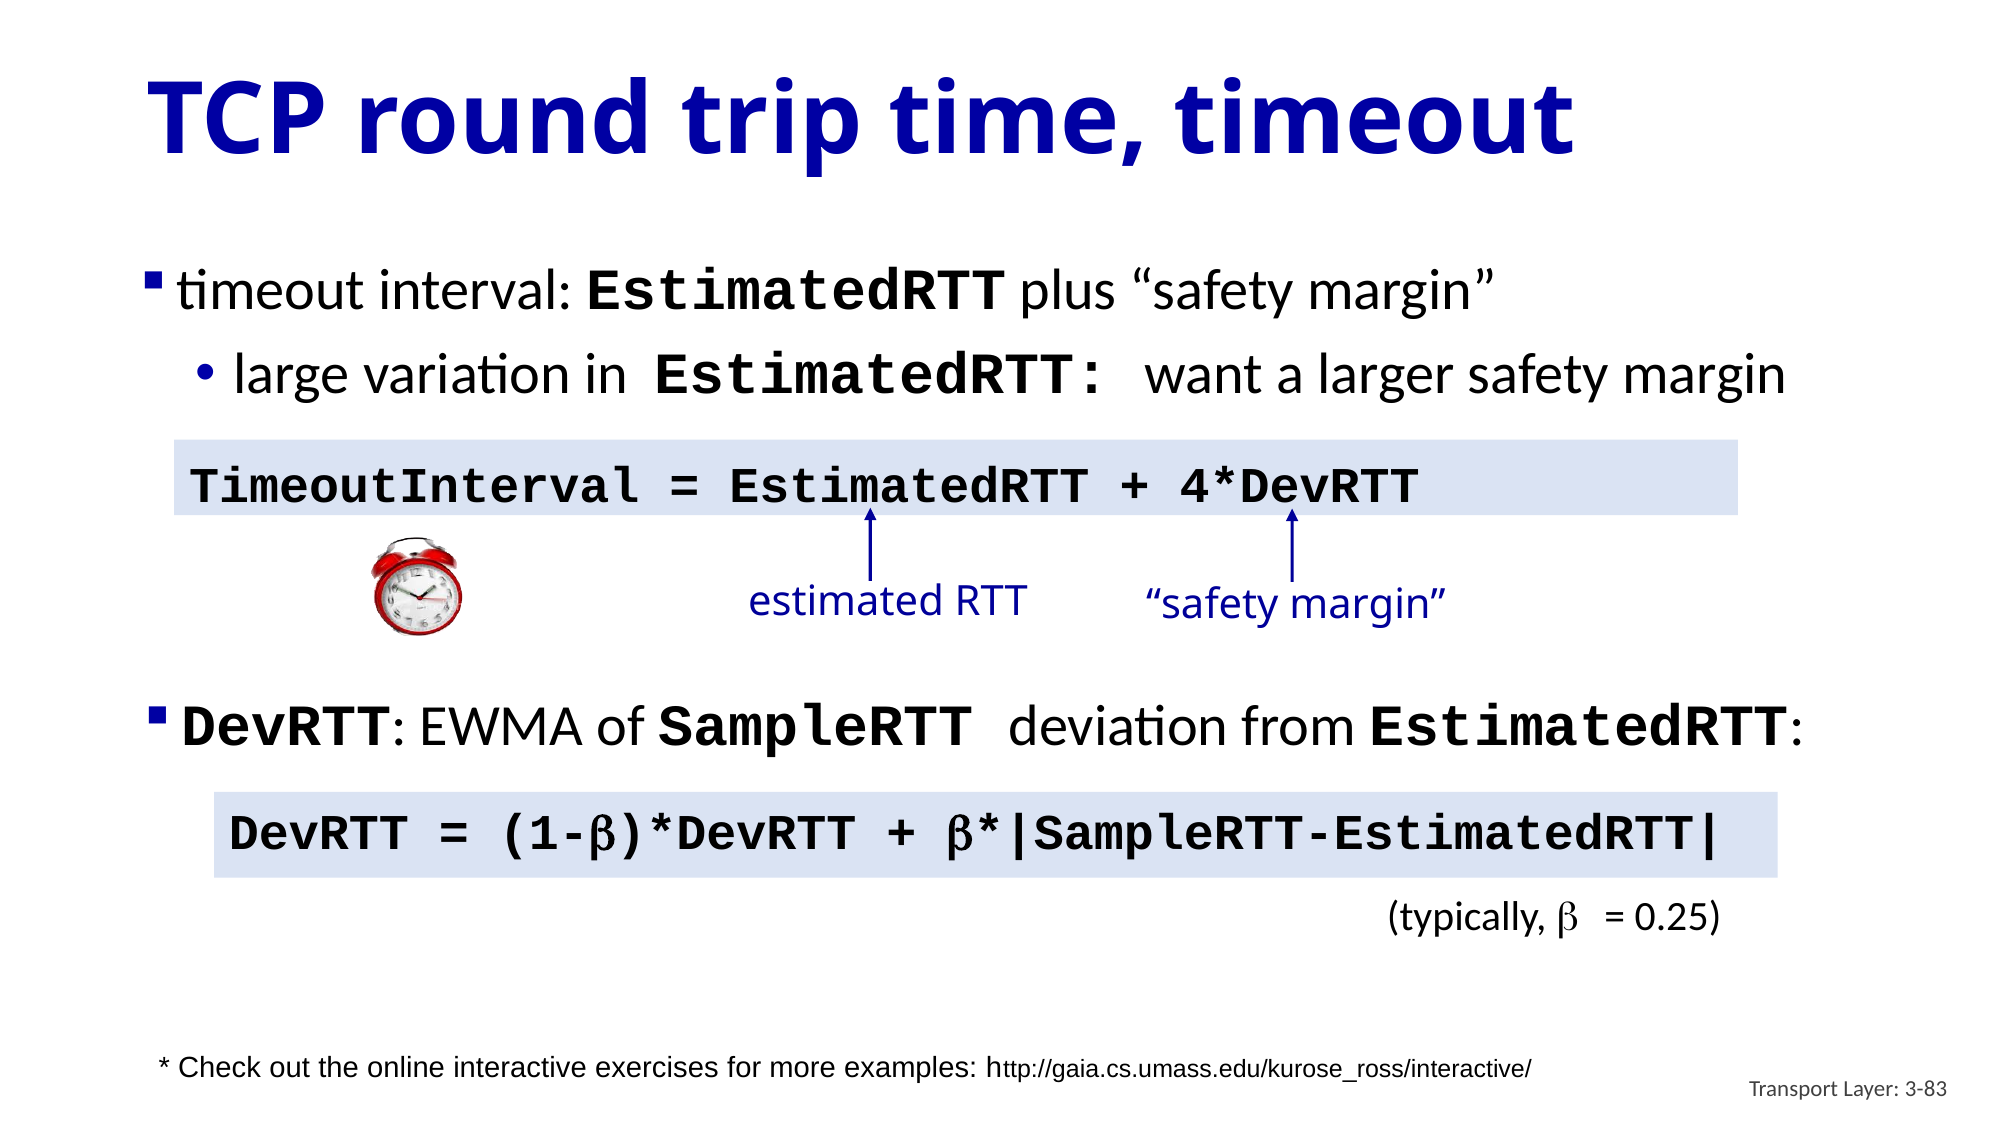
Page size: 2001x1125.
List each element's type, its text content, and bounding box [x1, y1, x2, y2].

title TCP round trip time, timeout [131, 47, 2000, 195]
text_box DevRTT: EWMA of SampleRTT deviation from EstimatedRTT: [108, 687, 1967, 777]
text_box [213, 791, 1928, 947]
text_box * Check out the online interactive exercises for more examples: http://gaia.cs.umass.edu/kurose_ross/interactive/ [143, 1040, 1788, 1091]
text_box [174, 439, 1738, 636]
slide_number Transport Layer: 3- [1512, 1056, 1963, 1117]
text_box timeout interval: EstimatedRTT plus “safety margin” large variation in EstimatedRTT: want a larger safety margin [104, 252, 1963, 438]
